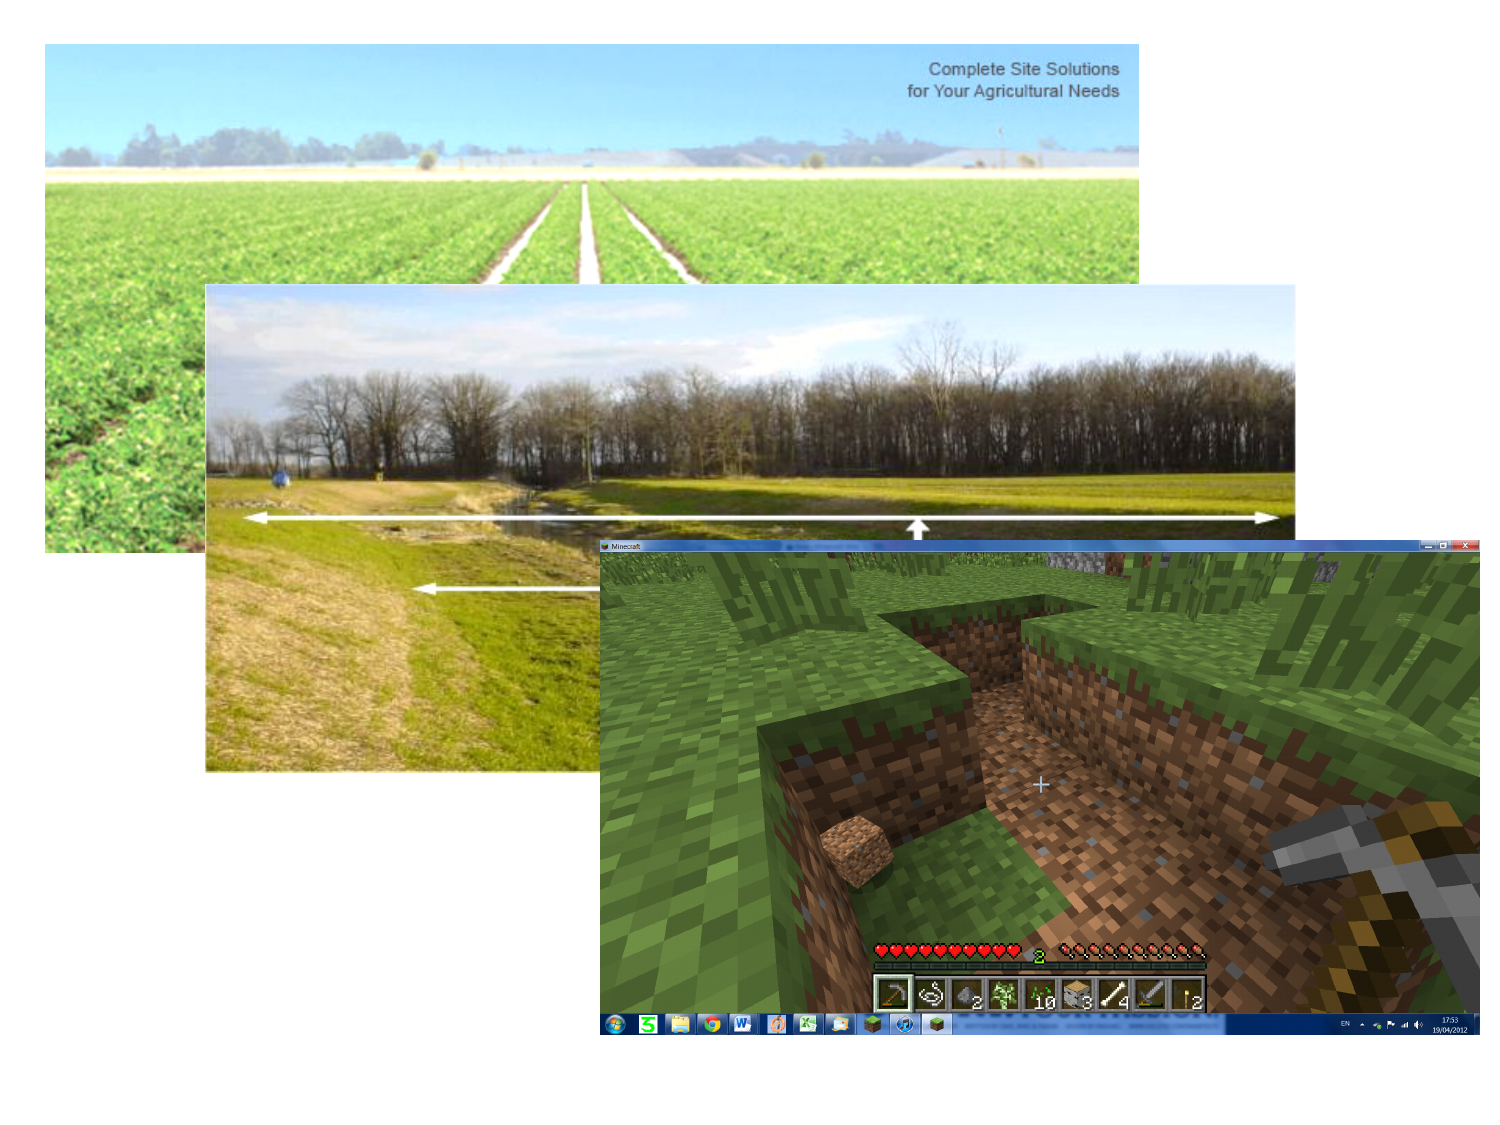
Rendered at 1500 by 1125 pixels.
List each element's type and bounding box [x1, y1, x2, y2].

picture [44, 44, 1480, 1035]
